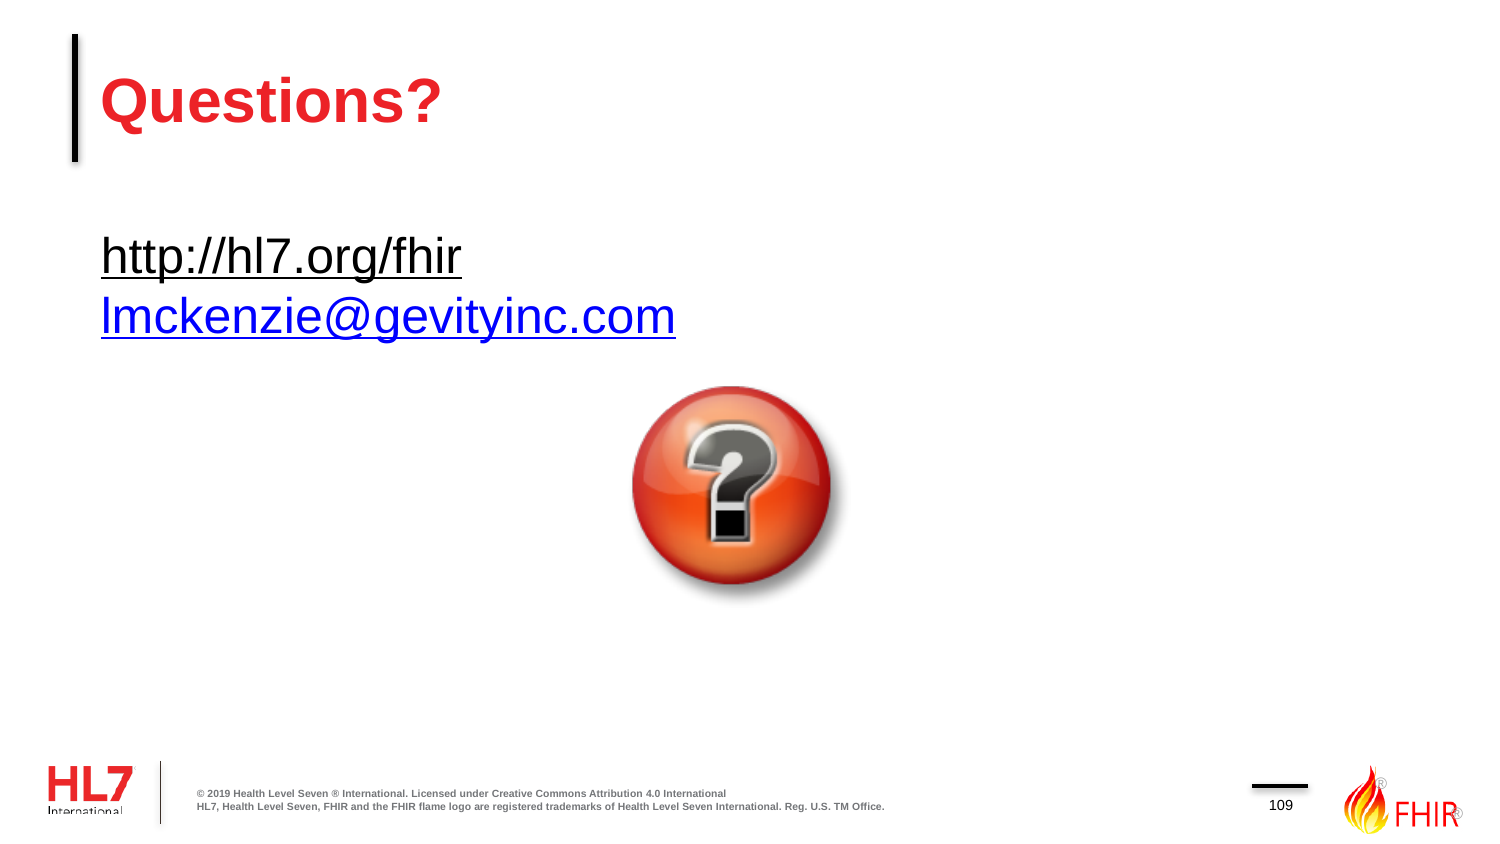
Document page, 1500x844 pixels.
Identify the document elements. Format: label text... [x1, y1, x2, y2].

slide_number 109 [1258, 786, 1304, 813]
title Questions? [100, 33, 1451, 163]
list http://hl7.org/fhir lmckenzie@gevityinc.com [100, 223, 1451, 731]
picture [625, 382, 852, 608]
footer © 2019 Health Level Seven ® International. Licensed under Creative Commons Attribution 4.0 International HL7, Health Level Seven, FHIR and the FHIR flame logo are registered trademarks of Health Level Seven International. Reg. U.S. TM Office. [196, 786, 941, 813]
picture [1339, 760, 1463, 837]
